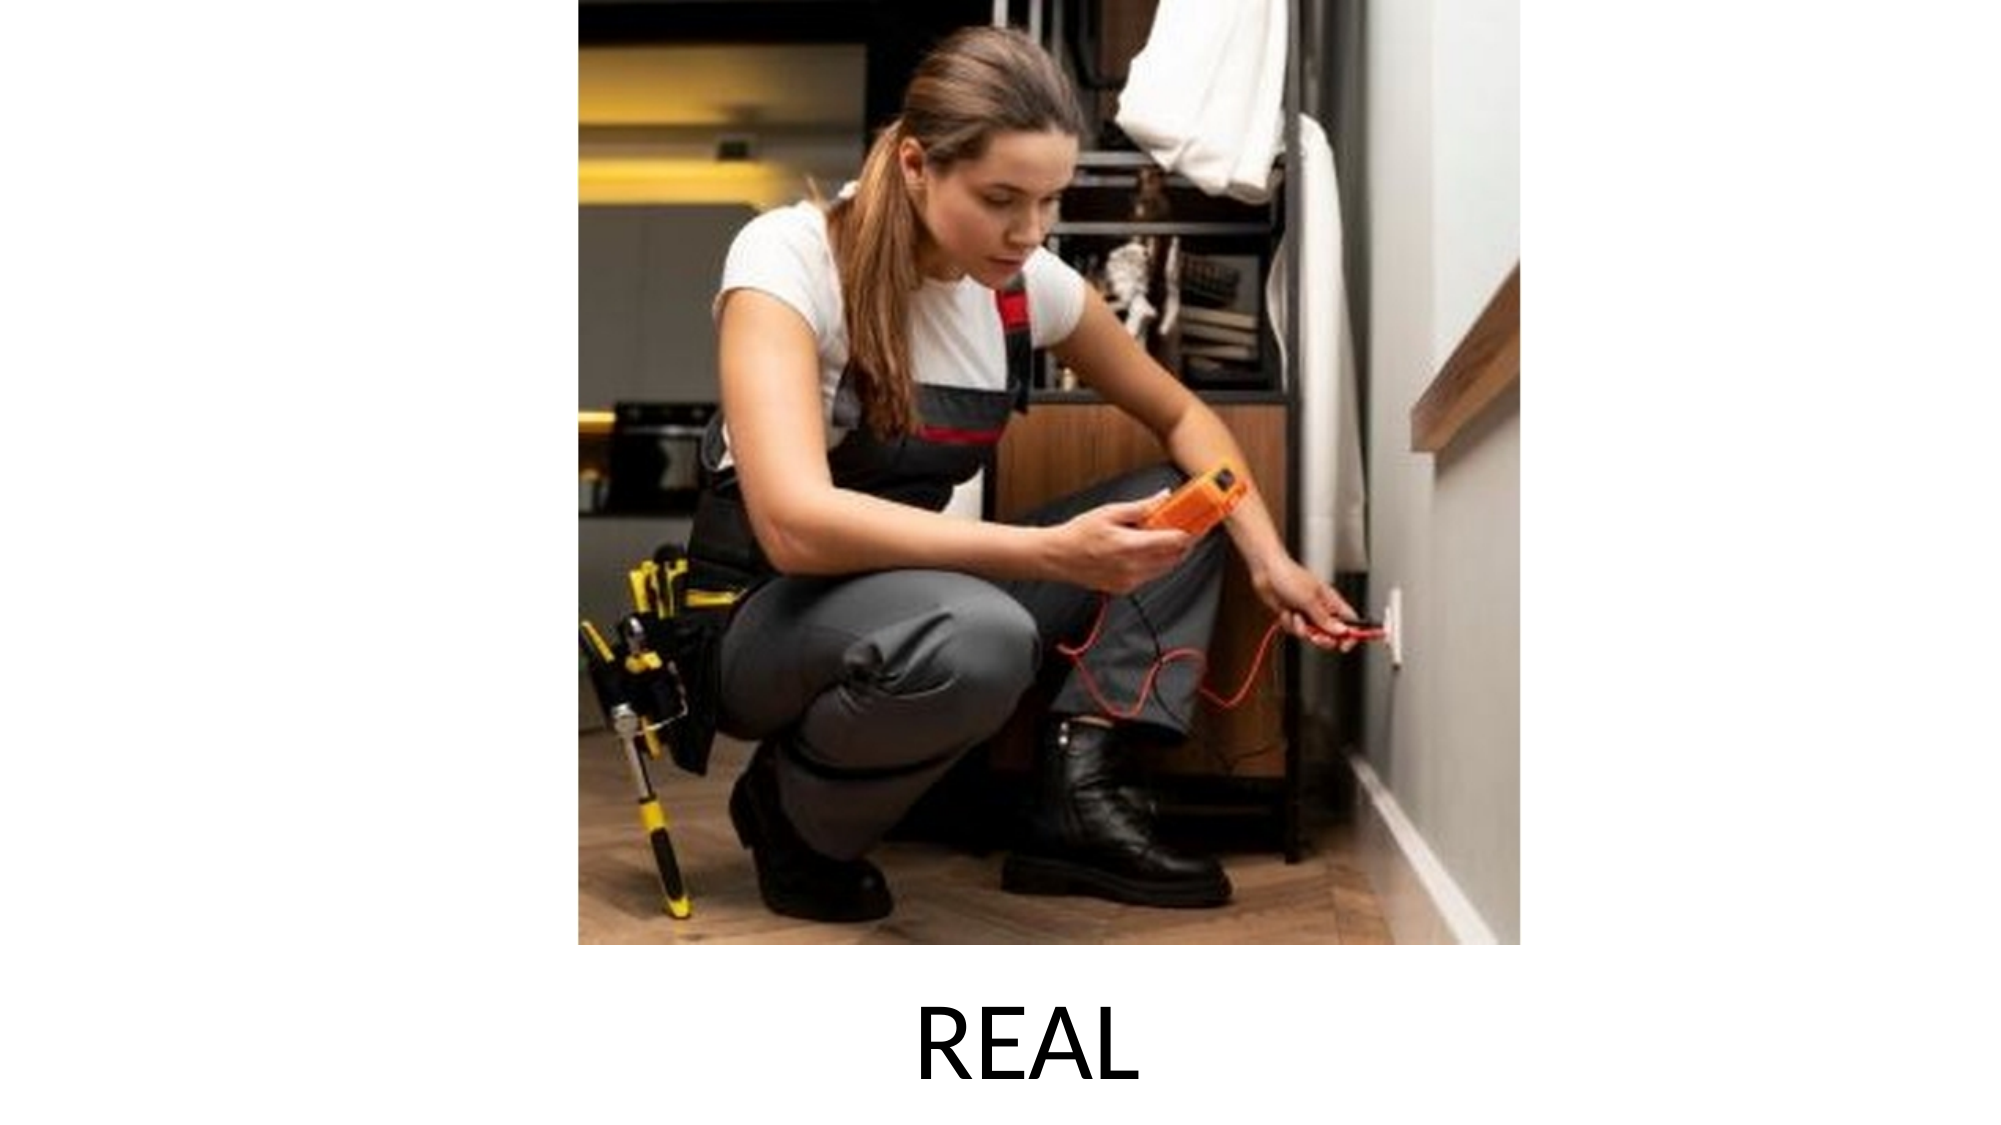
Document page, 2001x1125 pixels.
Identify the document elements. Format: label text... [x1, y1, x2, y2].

text_box REAL [898, 959, 1522, 1110]
picture [577, 0, 1522, 945]
